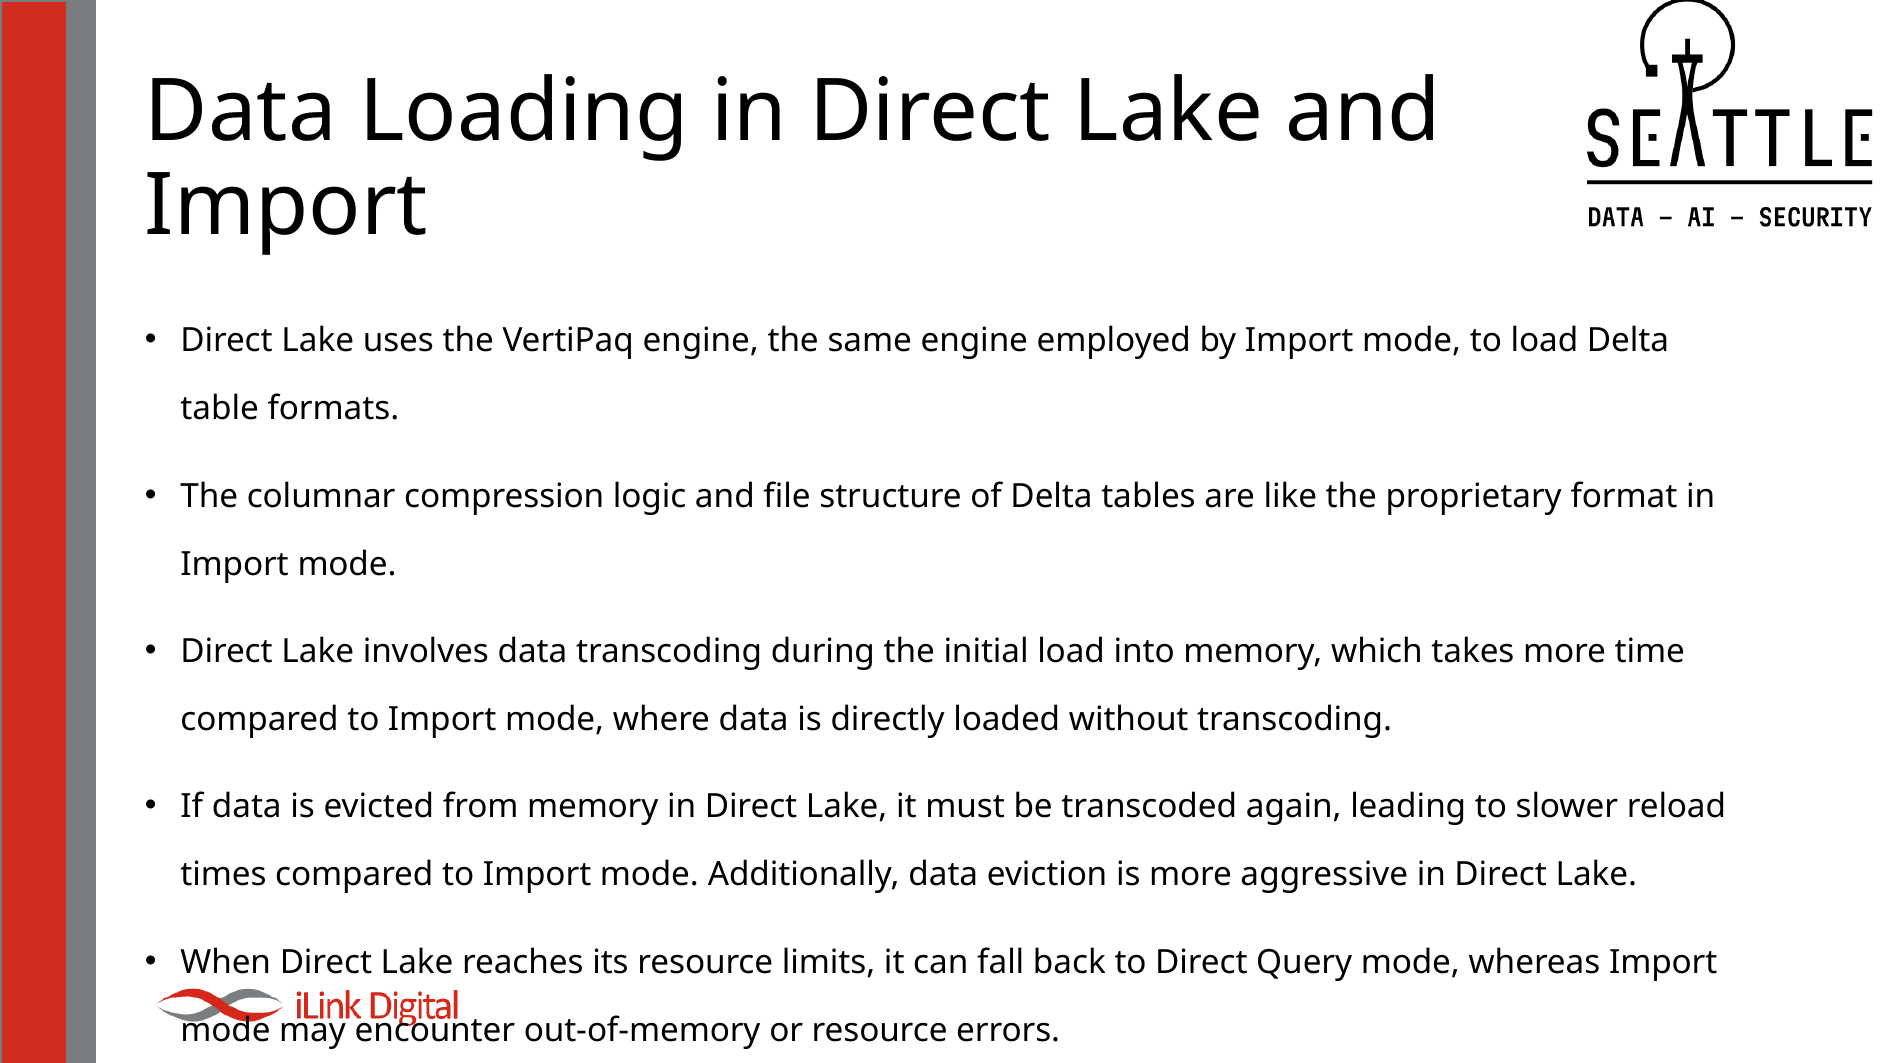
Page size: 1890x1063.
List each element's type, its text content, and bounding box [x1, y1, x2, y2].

picture [1587, 0, 1873, 232]
title Data Loading in Direct Lake and Import [129, 56, 1760, 262]
picture [129, 962, 486, 1051]
list Direct Lake uses the VertiPaq engine, the same engine employed by Import mode, to load Delta table formats. The columnar compression logic and file structure of Delta tables are like the proprietary format in Import mode. Direct Lake involves data transcoding during the initial load into memory, which takes more time compared to Import mode, where data is directly loaded without transcoding. If data is evicted from memory in Direct Lake, it must be transcoded again, leading to slower reload times compared to Import mode. Additionally, data eviction is more aggressive in Direct Lake. When Direct Lake reaches its resource limits, it can fall back to Direct Query mode, whereas Import mode may encounter out-of-memory or resource errors. [129, 282, 1760, 958]
